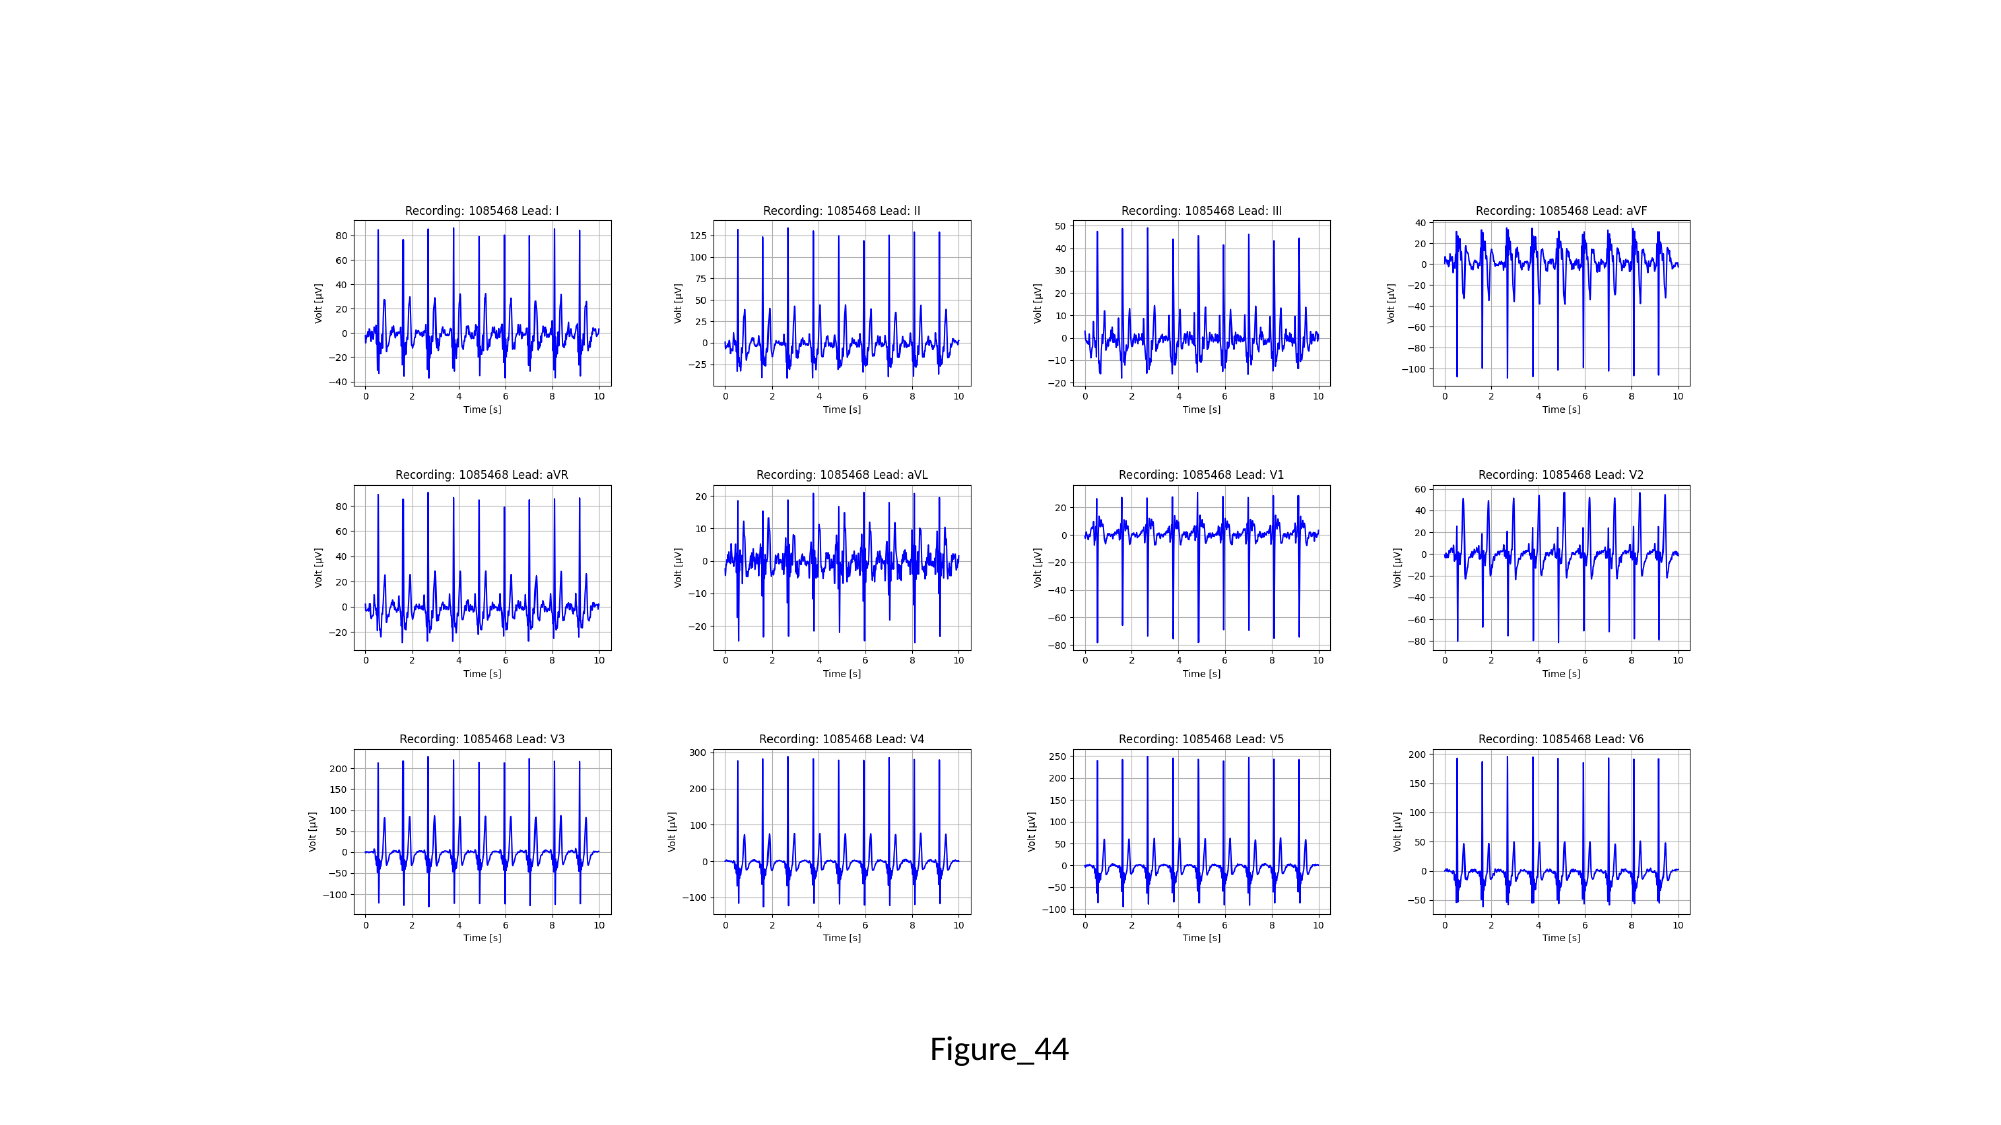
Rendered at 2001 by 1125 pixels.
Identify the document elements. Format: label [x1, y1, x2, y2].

text_box [138, 112, 1862, 1075]
